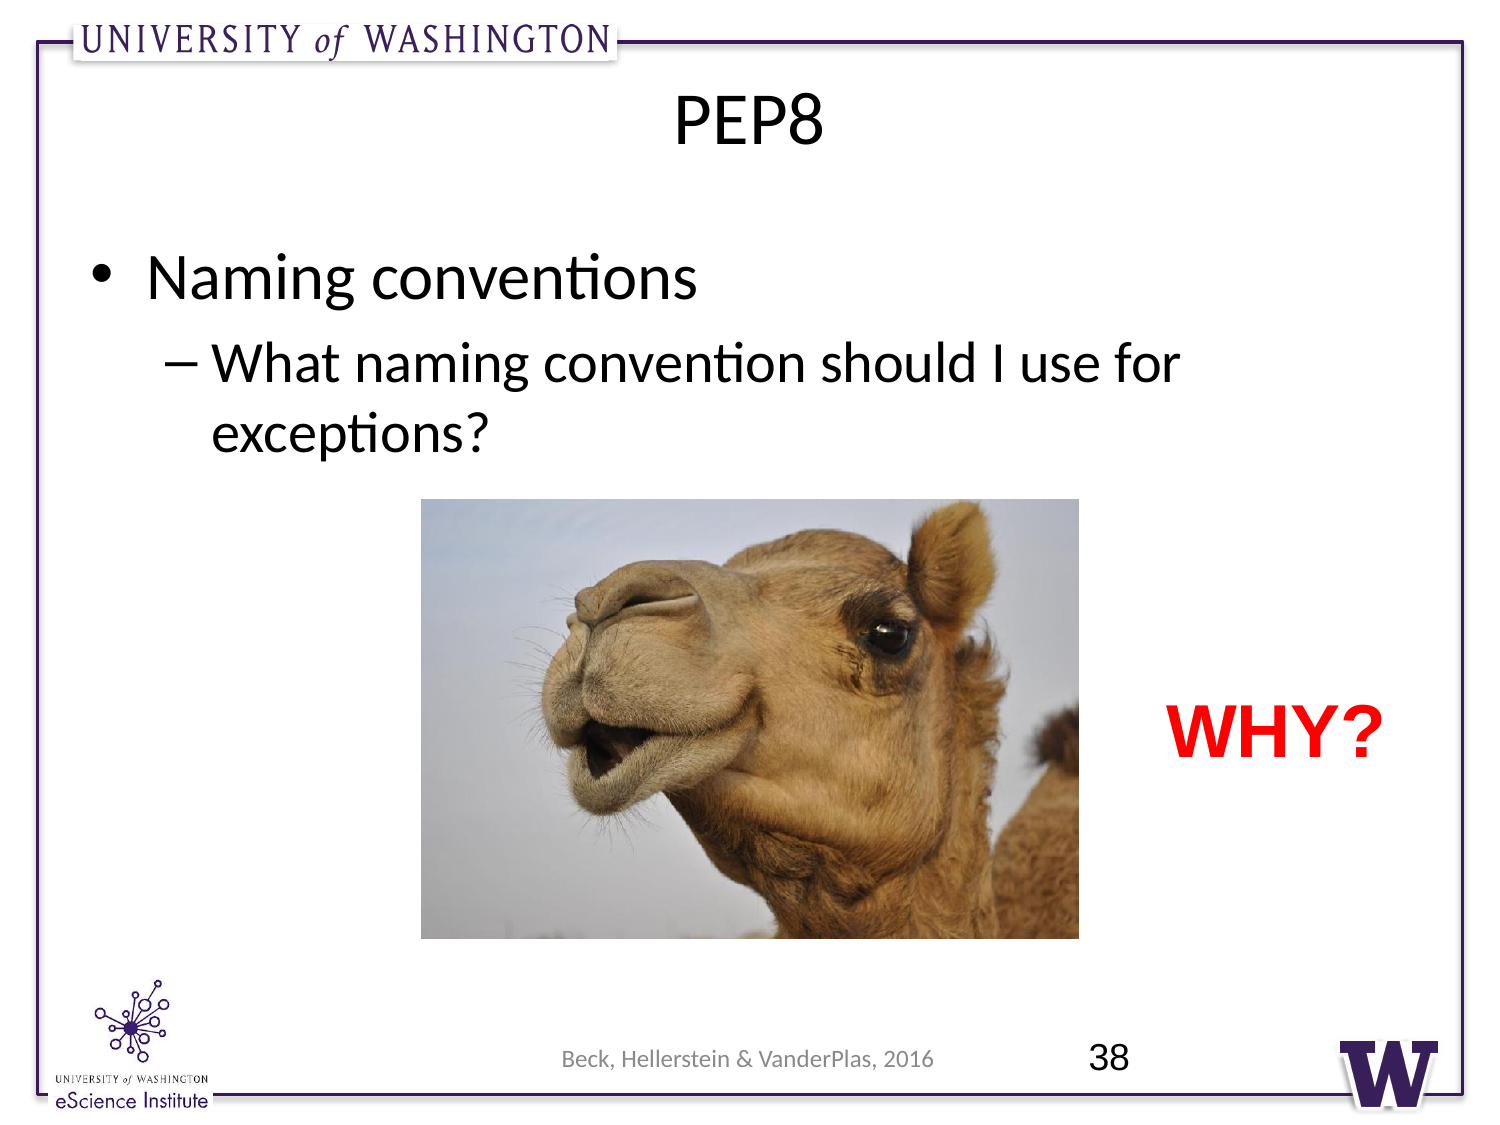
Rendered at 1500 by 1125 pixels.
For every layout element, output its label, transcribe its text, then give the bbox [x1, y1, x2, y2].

footer Beck, Hellerstein & VanderPlas, 2016 [510, 1027, 986, 1088]
picture [48, 978, 213, 1113]
slide_number 38 [1073, 1025, 1300, 1085]
picture [1340, 1041, 1438, 1107]
picture [81, 24, 609, 61]
list Naming conventions What naming convention should I use for exceptions? [75, 224, 1425, 975]
text_box WHY? [1151, 674, 1402, 780]
picture [421, 499, 1079, 940]
title PEP8 [75, 62, 1425, 200]
